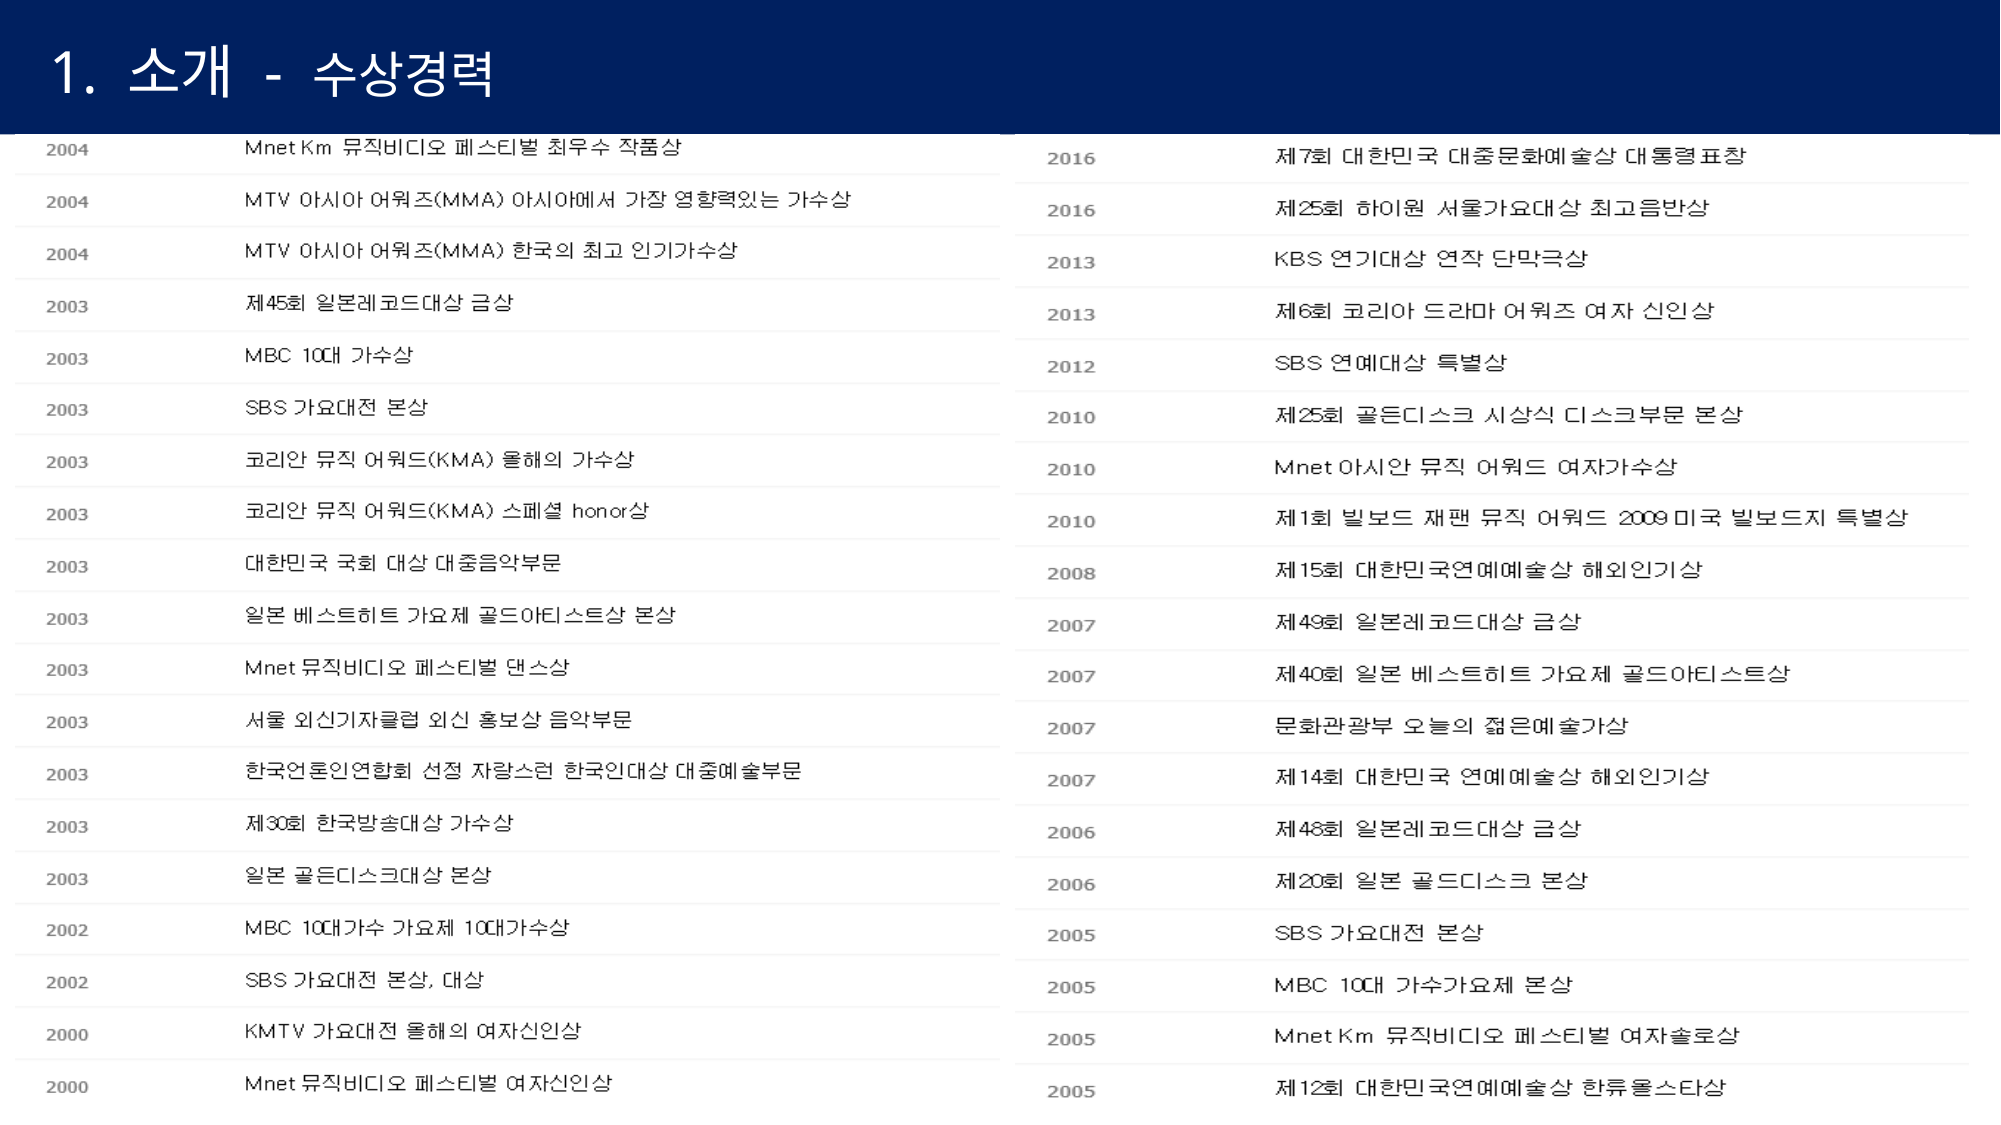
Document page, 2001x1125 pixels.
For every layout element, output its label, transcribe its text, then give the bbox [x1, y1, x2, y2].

picture [1015, 134, 1969, 1114]
picture [14, 134, 1000, 1107]
text_box 1. 소개 - 수상경력 [0, 0, 2000, 135]
